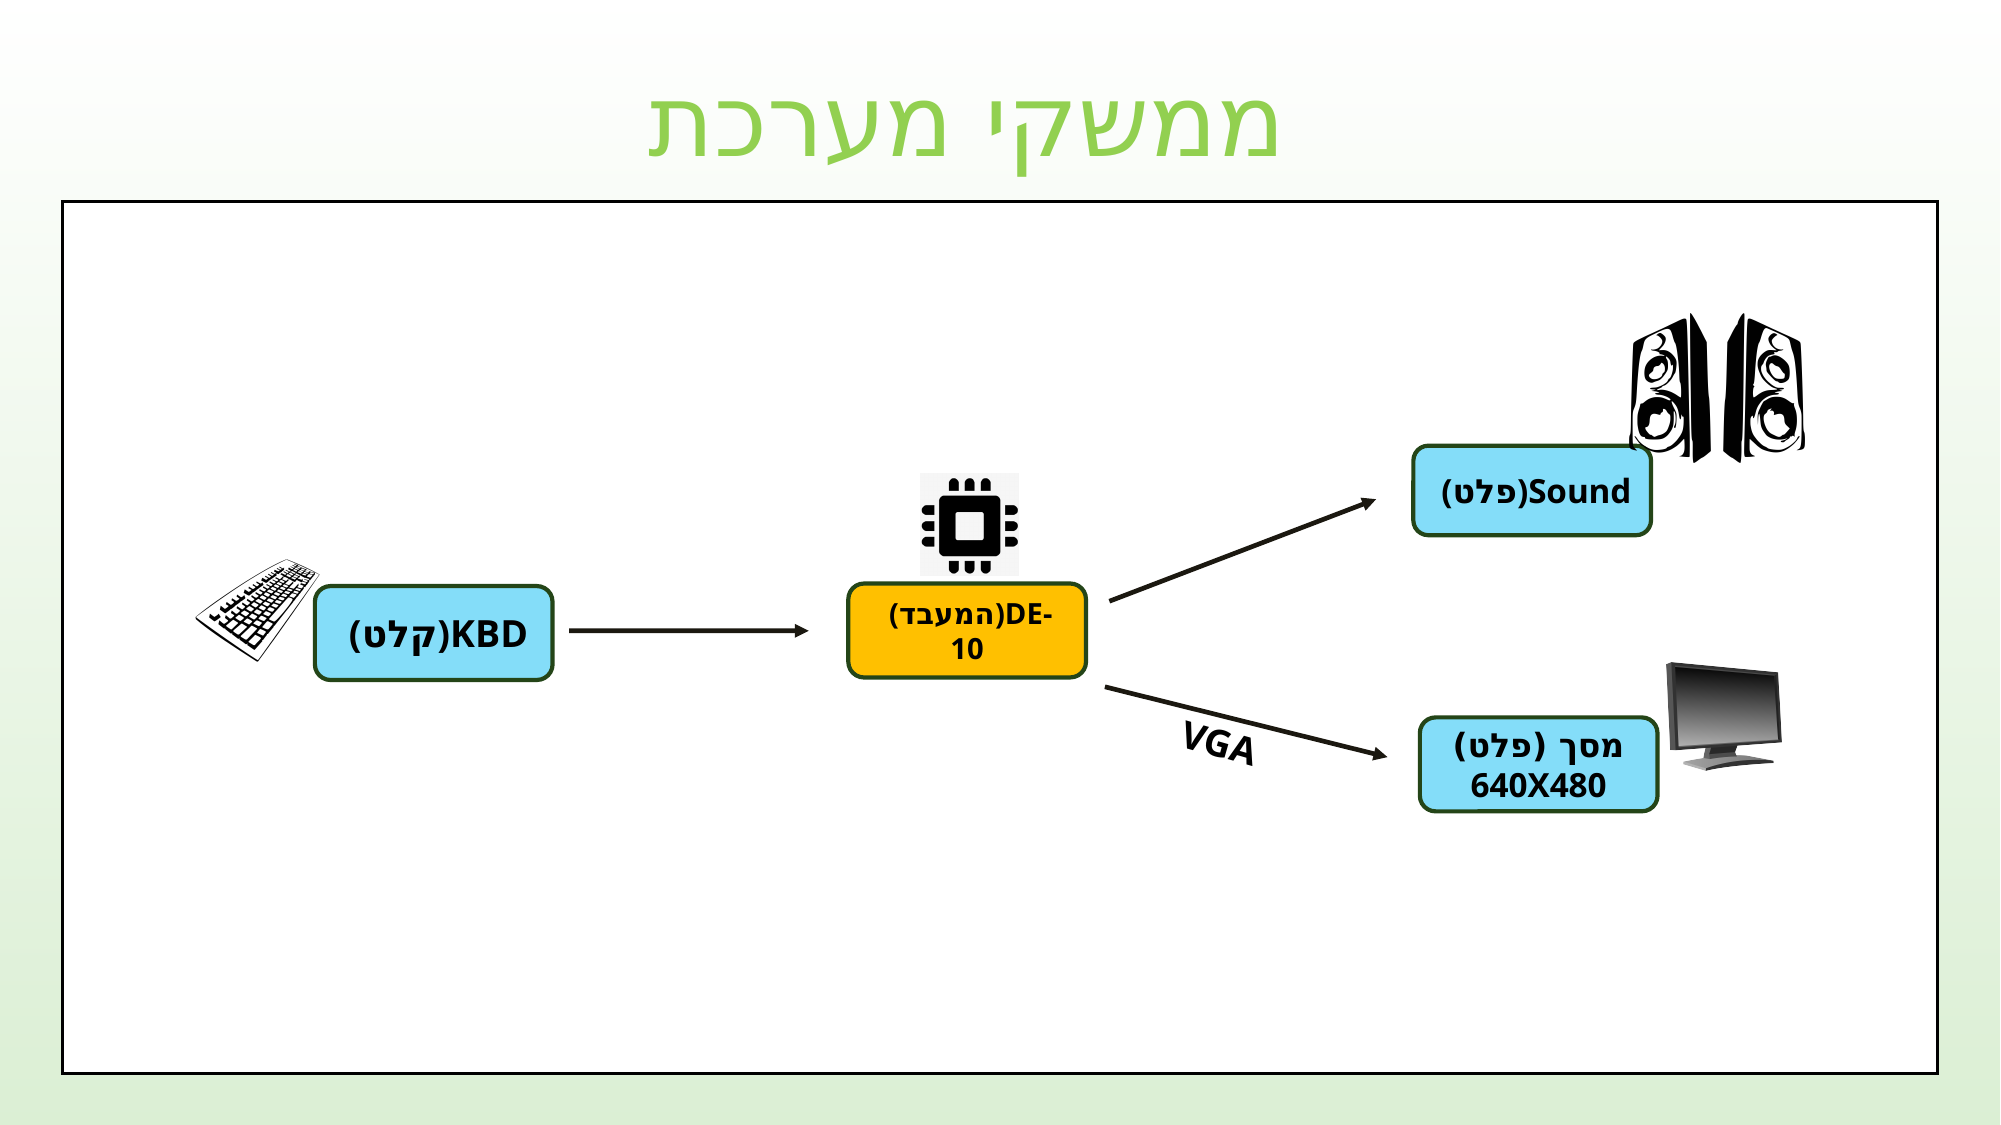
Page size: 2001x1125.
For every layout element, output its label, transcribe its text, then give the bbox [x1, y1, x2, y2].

picture [919, 473, 1019, 576]
text_box [60, 200, 1939, 1076]
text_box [194, 313, 1806, 812]
text_box ממשקי מערכת (חיבורים) [448, 49, 1486, 200]
